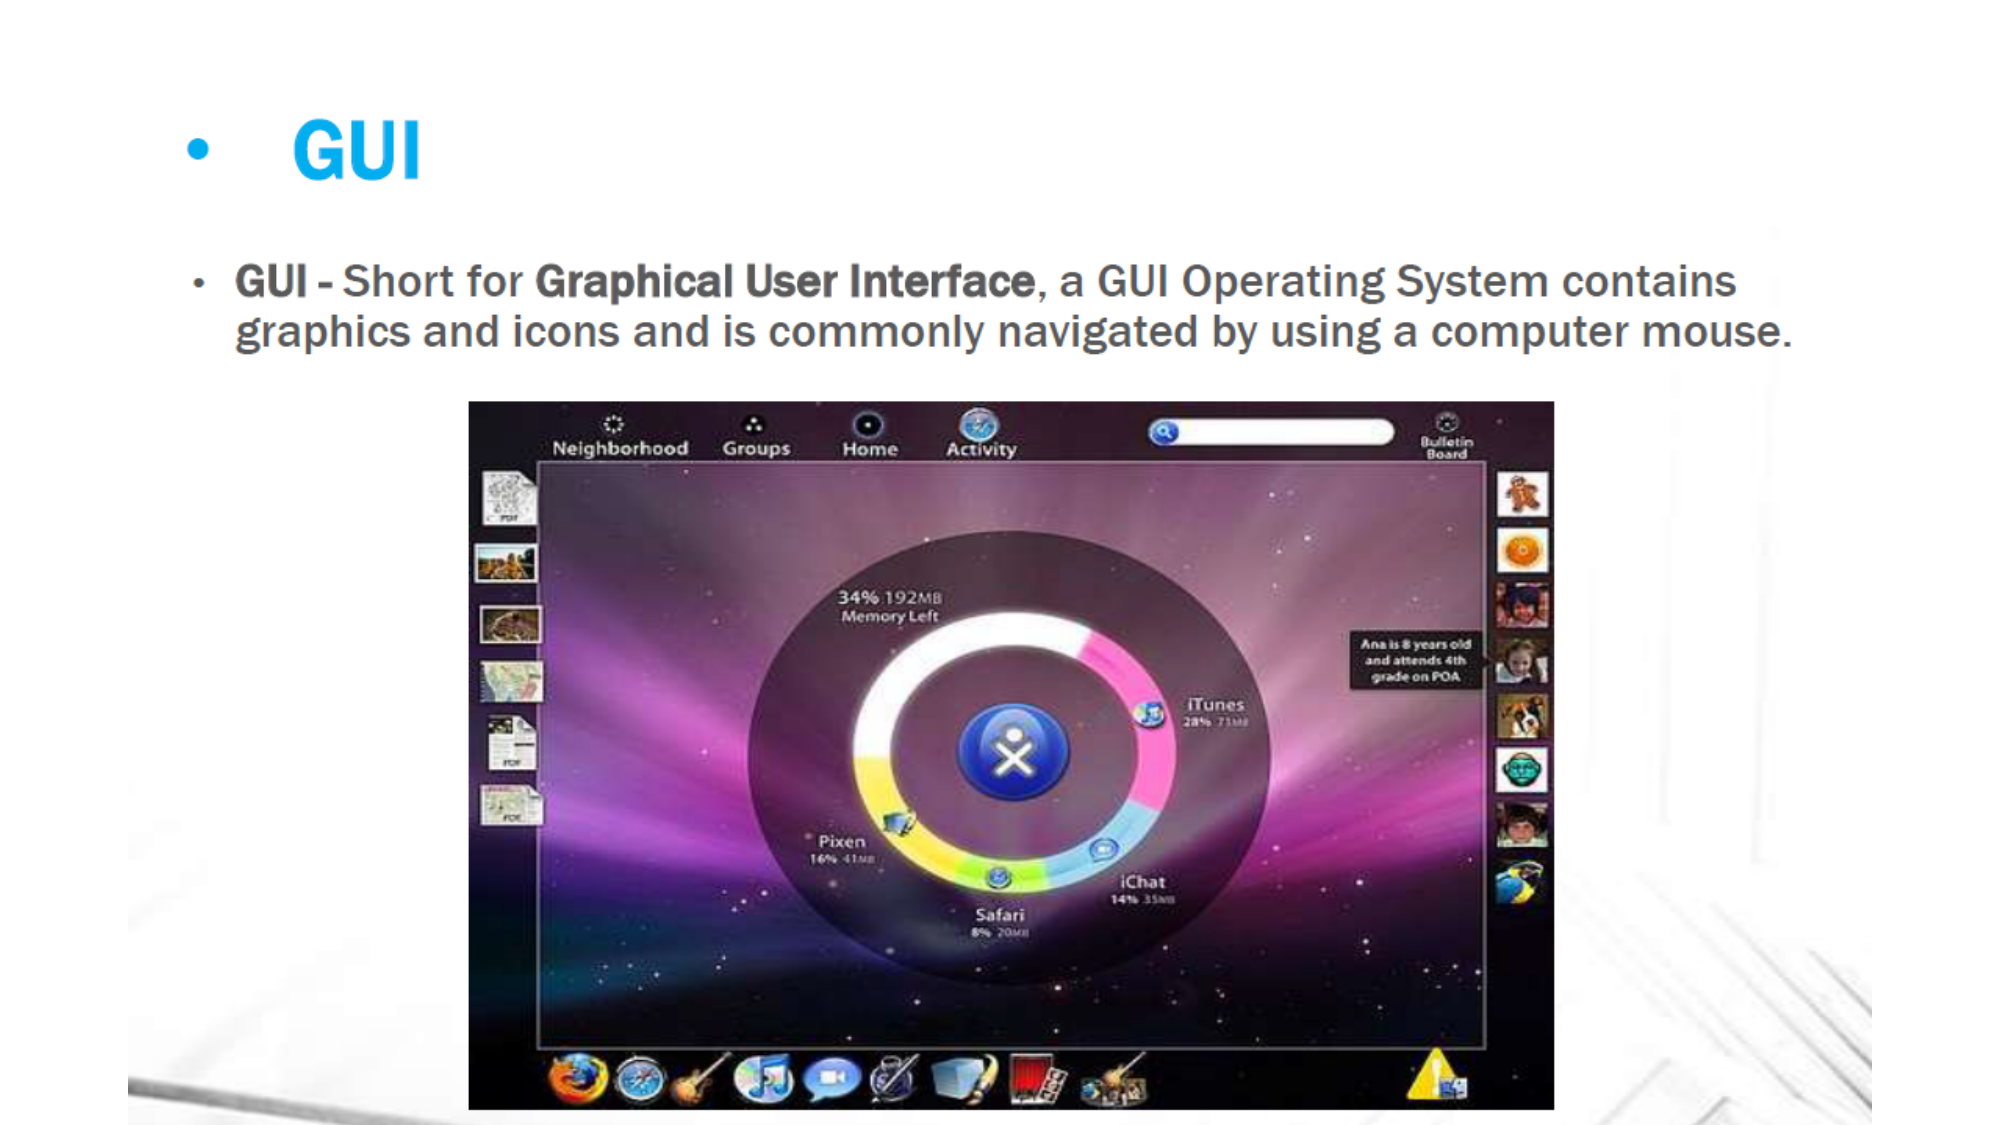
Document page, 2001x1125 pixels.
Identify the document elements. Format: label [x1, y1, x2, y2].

picture [128, 26, 1872, 1125]
